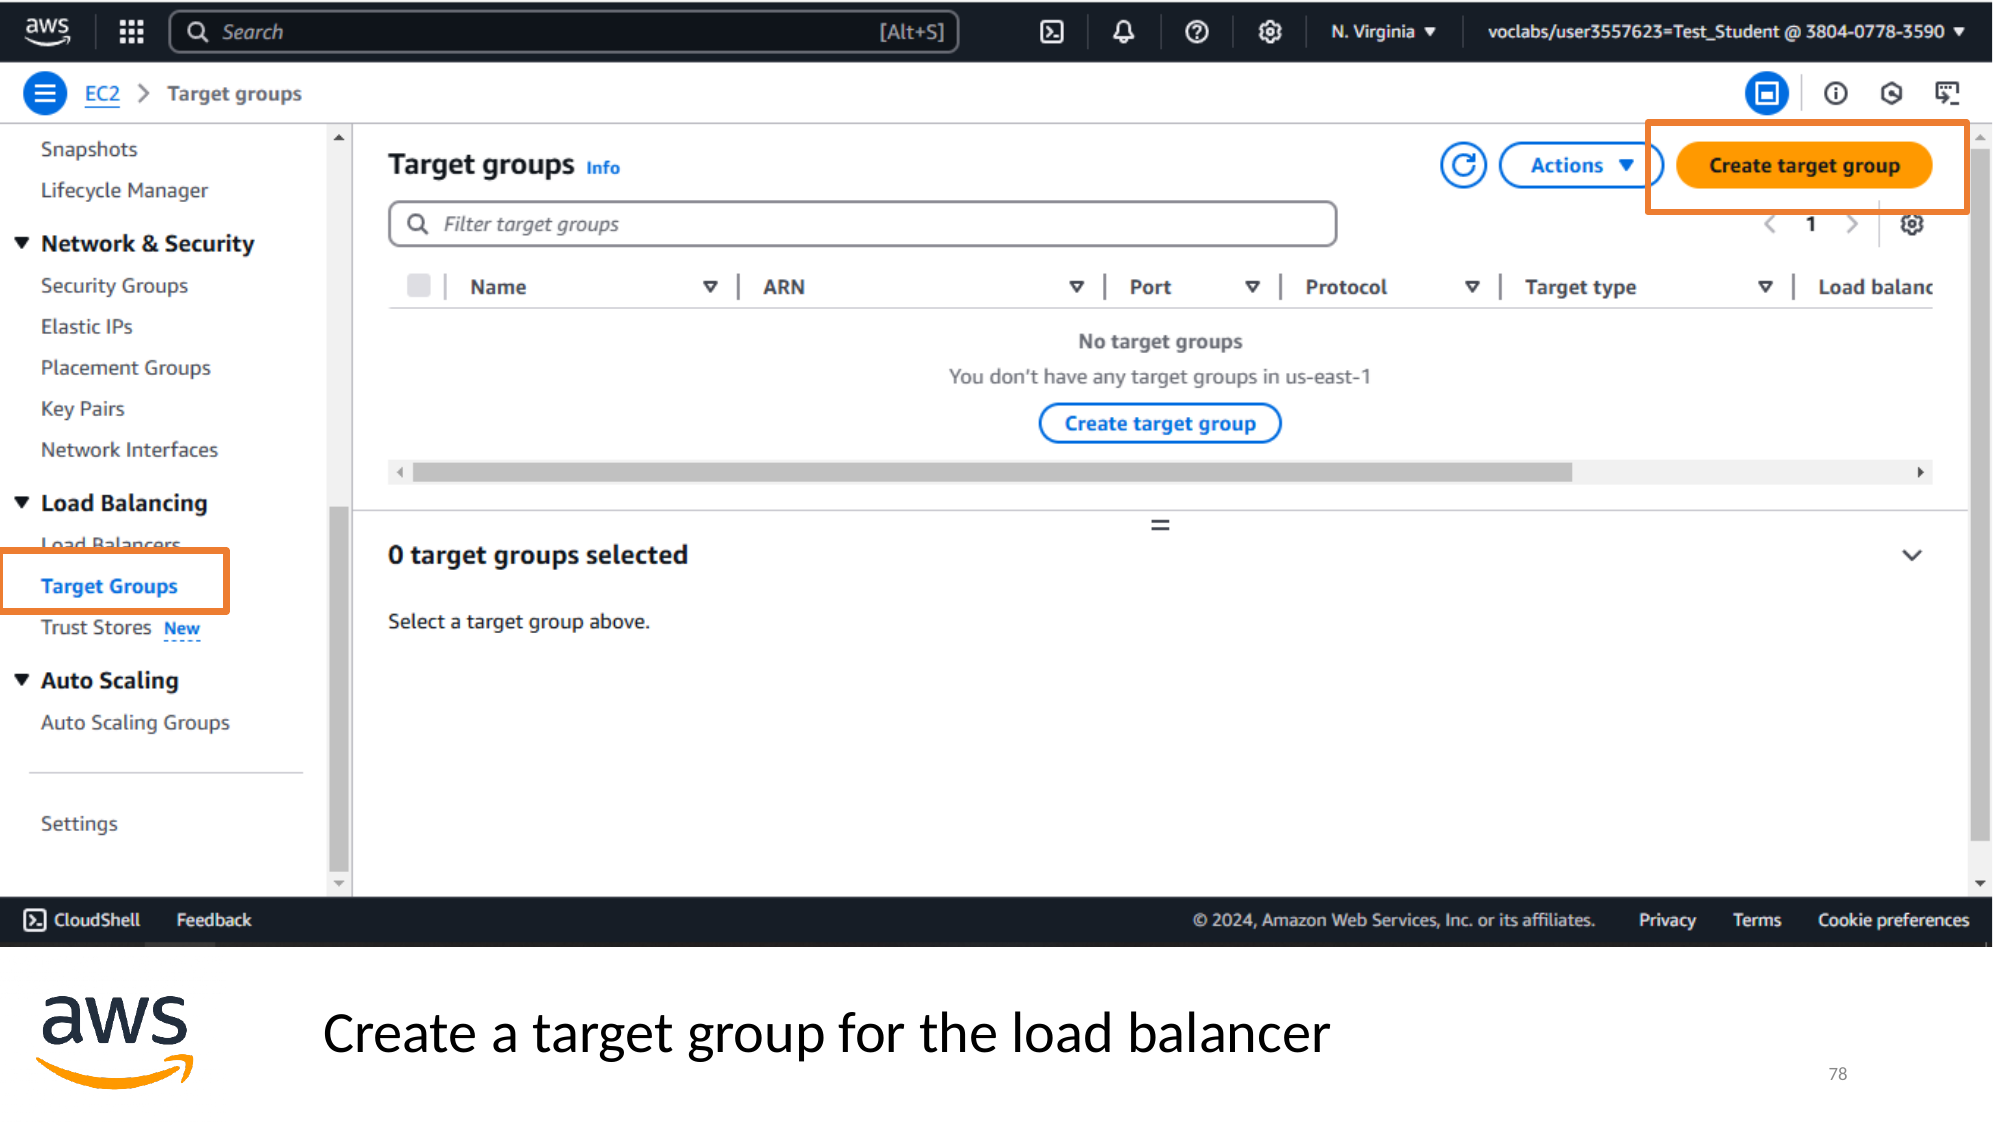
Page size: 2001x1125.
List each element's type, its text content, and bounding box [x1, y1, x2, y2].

text_box Create a target group for the load balancer [308, 958, 1690, 1125]
picture [0, 0, 1993, 947]
picture [0, 956, 227, 1125]
slide_number ‹#› [1690, 1042, 1863, 1103]
